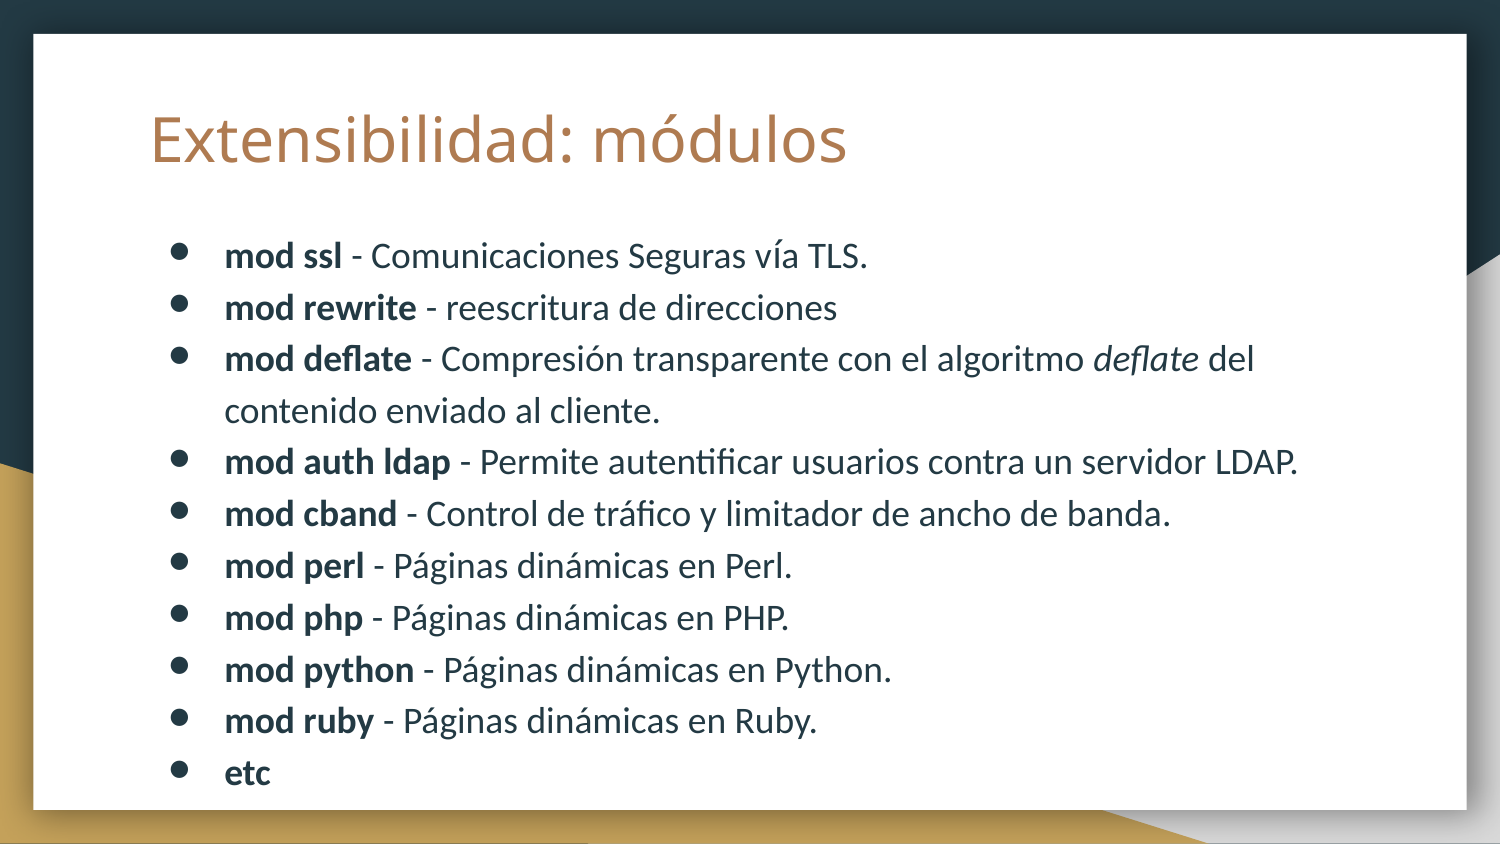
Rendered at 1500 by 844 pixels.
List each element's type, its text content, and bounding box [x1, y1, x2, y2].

list mod ssl - Comunicaciones Seguras vı́a TLS. mod rewrite - reescritura de direcciones mod deflate - Compresión transparente con el algoritmo deflate del contenido enviado al cliente. mod auth ldap - Permite autentificar usuarios contra un servidor LDAP. mod cband - Control de tráfico y limitador de ancho de banda. mod perl - Páginas dinámicas en Perl. mod php - Páginas dinámicas en PHP. mod python - Páginas dinámicas en Python. mod ruby - Páginas dinámicas en Ruby. etc [134, 208, 1366, 611]
title Extensibilidad: módulos [134, 84, 1366, 208]
